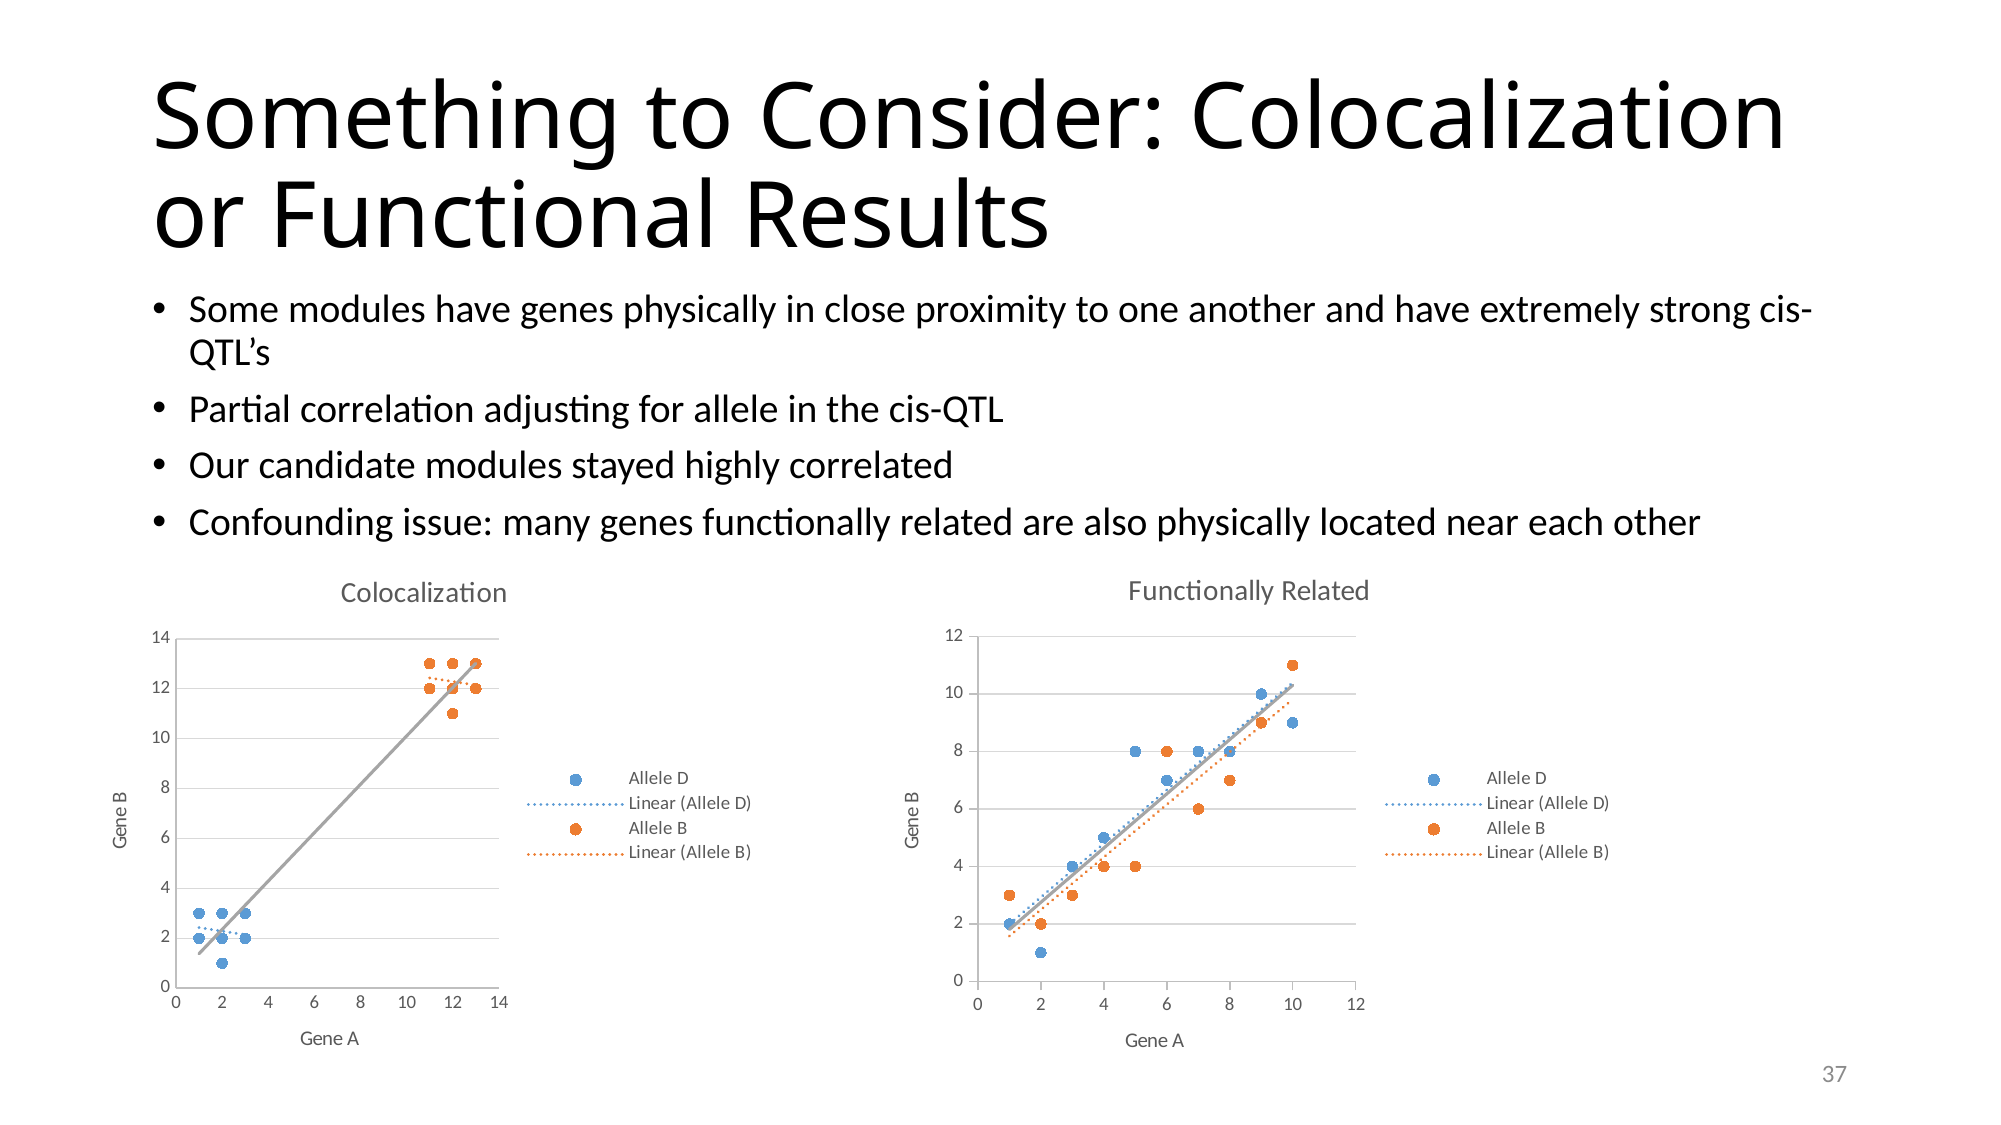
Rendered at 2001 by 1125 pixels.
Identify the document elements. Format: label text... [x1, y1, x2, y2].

slide_number 37 [1412, 1042, 1863, 1103]
title Something to Consider: Colocalization or Functional Results [137, 59, 1863, 278]
chart [869, 550, 1630, 1084]
list Some modules have genes physically in close proximity to one another and have extremely strong cis-QTL’s Partial correlation adjusting for allele in the cis-QTL Our candidate modules stayed highly correlated Confounding issue: many genes functionally related are also physically located near each other [137, 280, 1863, 559]
chart [77, 553, 771, 1082]
